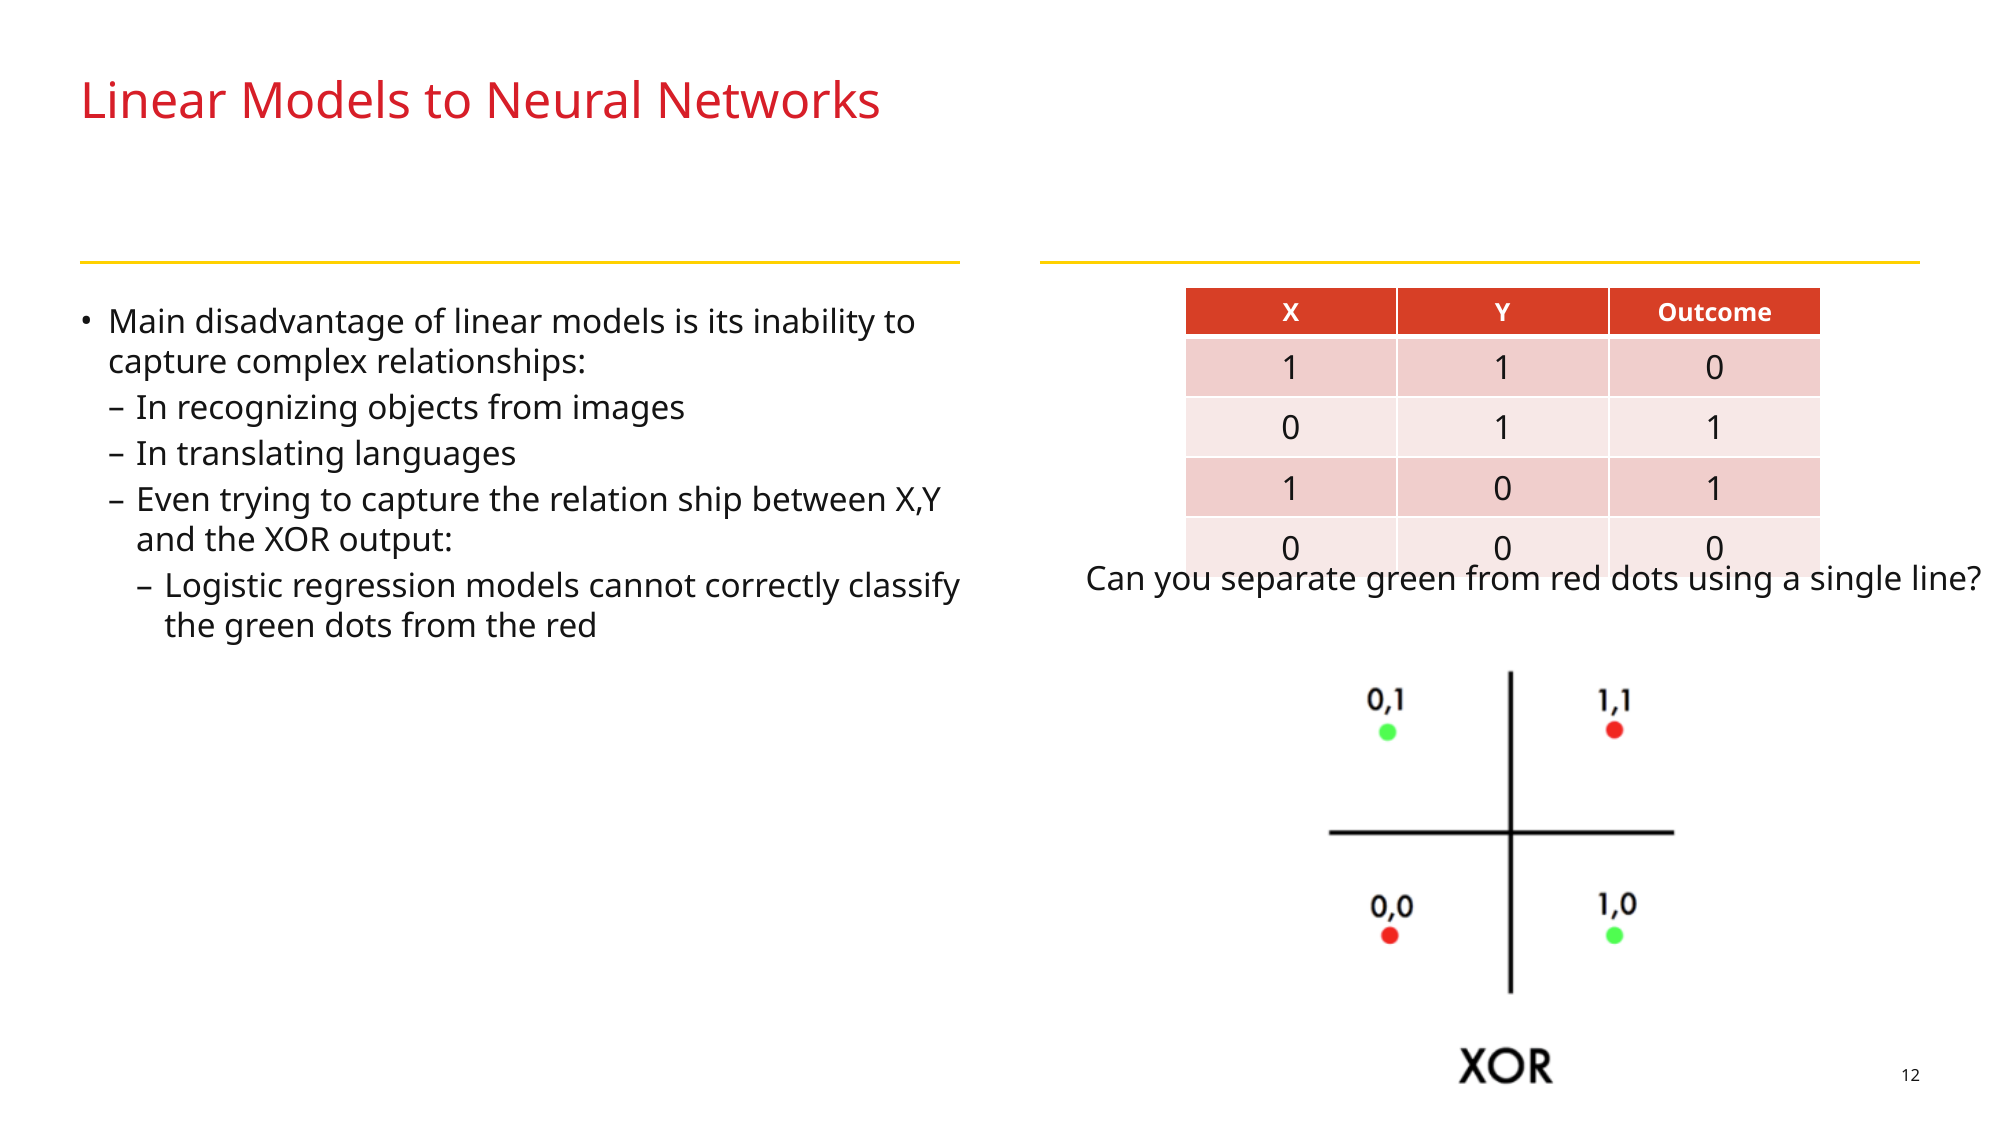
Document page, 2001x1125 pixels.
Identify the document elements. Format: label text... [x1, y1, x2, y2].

table_cell 0 [1186, 518, 1396, 577]
table_cell 1 [1398, 339, 1608, 396]
table_cell 0 [1398, 458, 1608, 516]
text_box Can you separate green from red dots using a single line? [1085, 557, 1236, 708]
title Linear Models to Neural Networks [80, 75, 1920, 240]
table_cell 0 [1186, 398, 1396, 456]
table_cell 1 [1610, 458, 1820, 516]
table_header Outcome [1610, 288, 1820, 334]
picture [1288, 660, 1718, 1100]
list Main disadvantage of linear models is its inability to capture complex relationships: In recognizing objects from images In translating languages Even trying to capture the relation ship between X,Y and the XOR output: Logistic regression models cannot correctly classify the green dots from the red [80, 299, 1921, 1012]
table_cell 0 [1398, 518, 1608, 577]
table_cell 1 [1186, 339, 1396, 396]
table_cell 1 [1610, 398, 1820, 456]
table_header Y [1398, 288, 1608, 334]
table_cell 0 [1610, 339, 1820, 396]
table_cell 1 [1398, 398, 1608, 456]
table_cell 0 [1610, 518, 1820, 577]
table_cell 1 [1186, 458, 1396, 516]
table_header X [1186, 288, 1396, 334]
slide_number 12 [1839, 1050, 1920, 1088]
